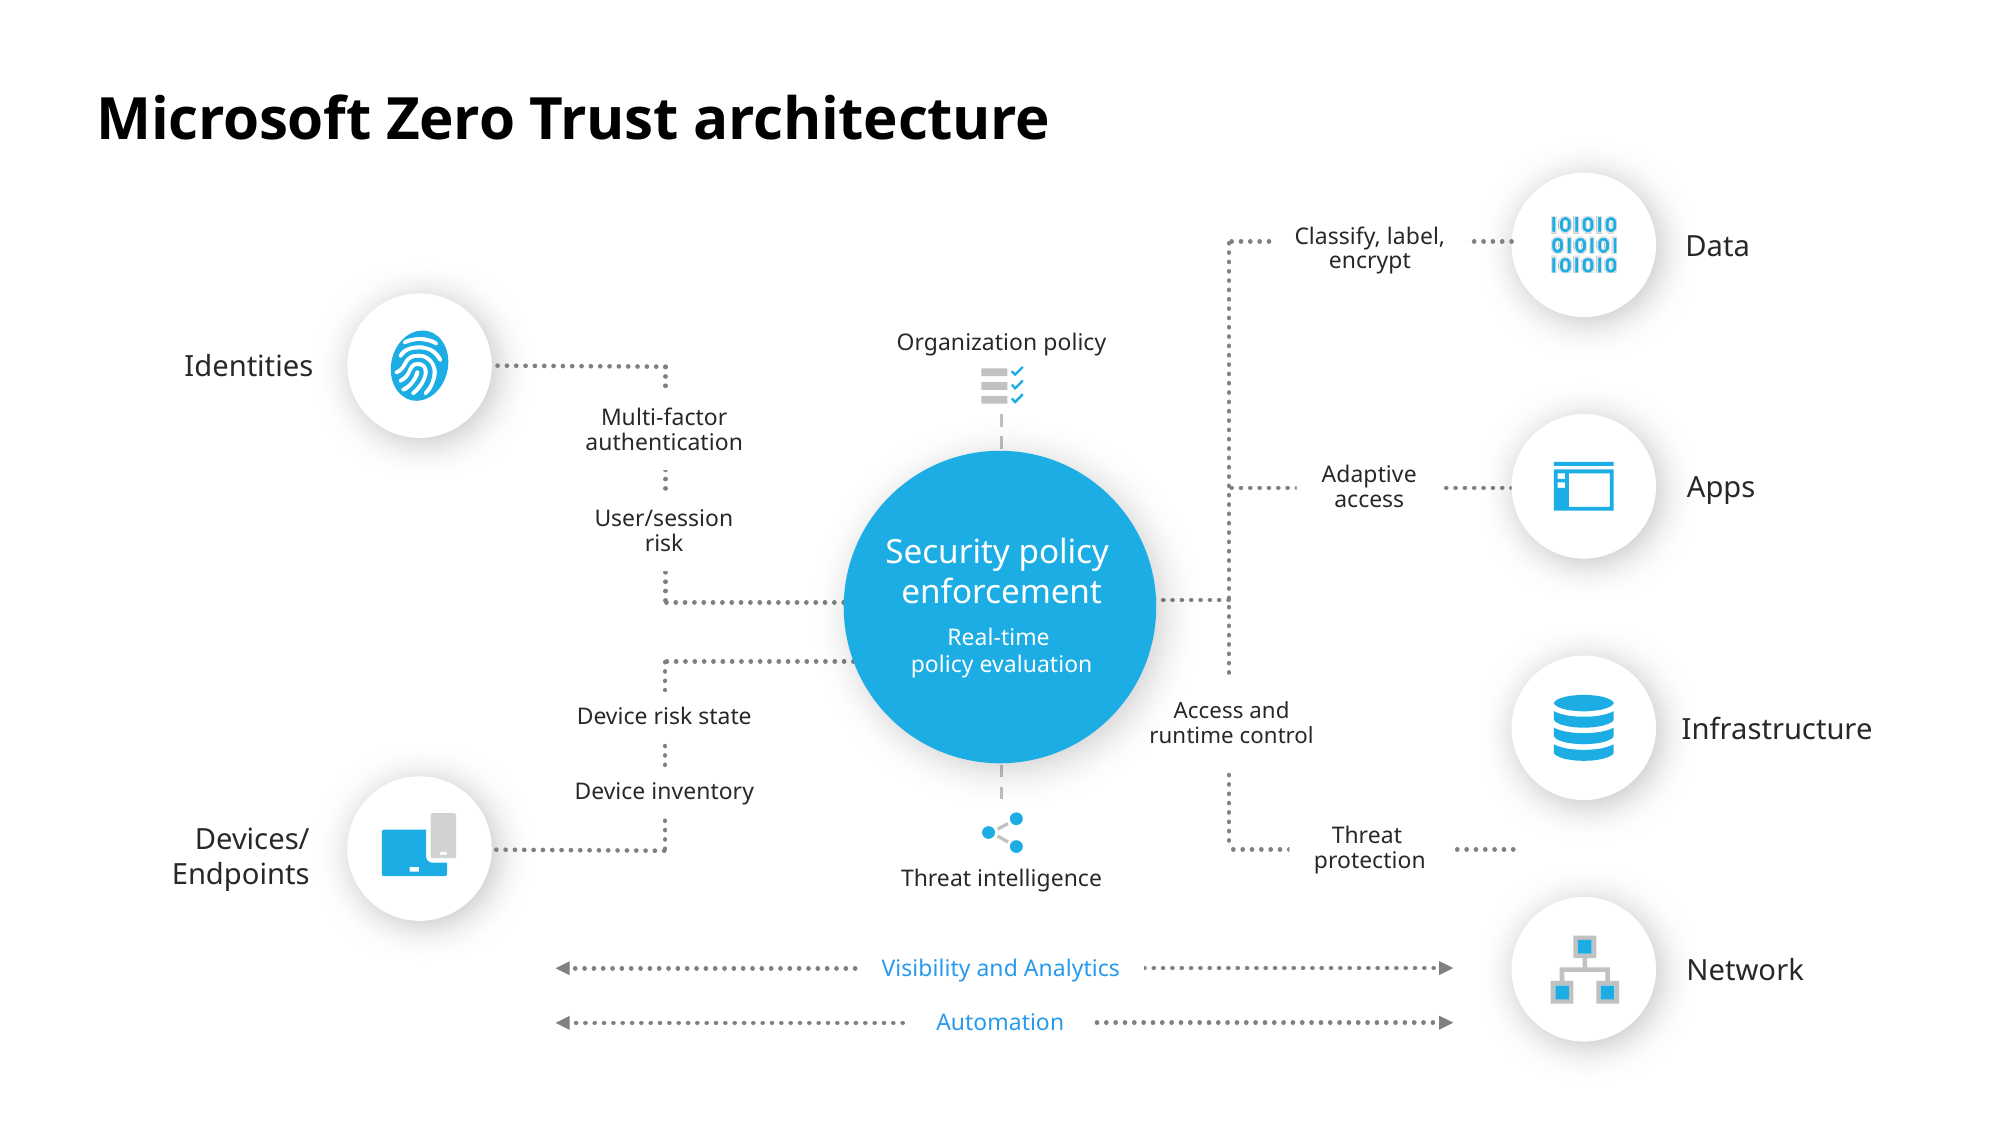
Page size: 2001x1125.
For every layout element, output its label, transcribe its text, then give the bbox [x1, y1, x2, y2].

text_box Classify, label, encrypt [1272, 242, 1467, 298]
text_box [984, 967, 1454, 1023]
text_box Device risk state [547, 691, 664, 742]
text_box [977, 360, 1026, 409]
text_box Network [1671, 943, 1819, 994]
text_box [347, 293, 493, 439]
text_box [347, 776, 493, 922]
title Microsoft Zero Trust architecture [96, 81, 1904, 153]
text_box Device risk state [666, 691, 782, 742]
text_box Access and runtime control [1119, 675, 1228, 772]
text_box Organization policy [824, 319, 1179, 362]
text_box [1511, 413, 1657, 559]
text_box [839, 450, 1165, 764]
text_box Apps [1672, 461, 1771, 511]
text_box Visibility and Analytics [857, 946, 1144, 968]
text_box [1511, 172, 1657, 318]
text_box User/session risk [666, 491, 768, 572]
text_box Identities [169, 340, 328, 390]
text_box Automation [906, 1023, 1094, 1042]
text_box Threat protection [1289, 850, 1451, 898]
text_box Classify, label, encrypt [1272, 200, 1467, 241]
text_box Infrastructure [1666, 702, 1888, 753]
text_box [1550, 935, 1617, 1003]
text_box Access and runtime control [1230, 675, 1345, 772]
text_box [1510, 896, 1657, 1043]
text_box Device inventory [666, 767, 795, 817]
text_box Multi-factor authentication [560, 390, 665, 471]
text_box Threat protection [1289, 800, 1451, 848]
text_box Adaptive access [1296, 438, 1442, 487]
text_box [1511, 655, 1657, 801]
text_box Devices/ Endpoints [93, 812, 325, 898]
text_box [976, 808, 1027, 859]
text_box User/session risk [560, 491, 665, 572]
text_box Device inventory [534, 767, 664, 817]
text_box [555, 968, 1025, 1024]
text_box Adaptive access [1296, 489, 1442, 536]
text_box Multi-factor authentication [666, 390, 768, 471]
text_box Data [1670, 219, 1765, 270]
text_box Threat intelligence [796, 856, 1207, 899]
